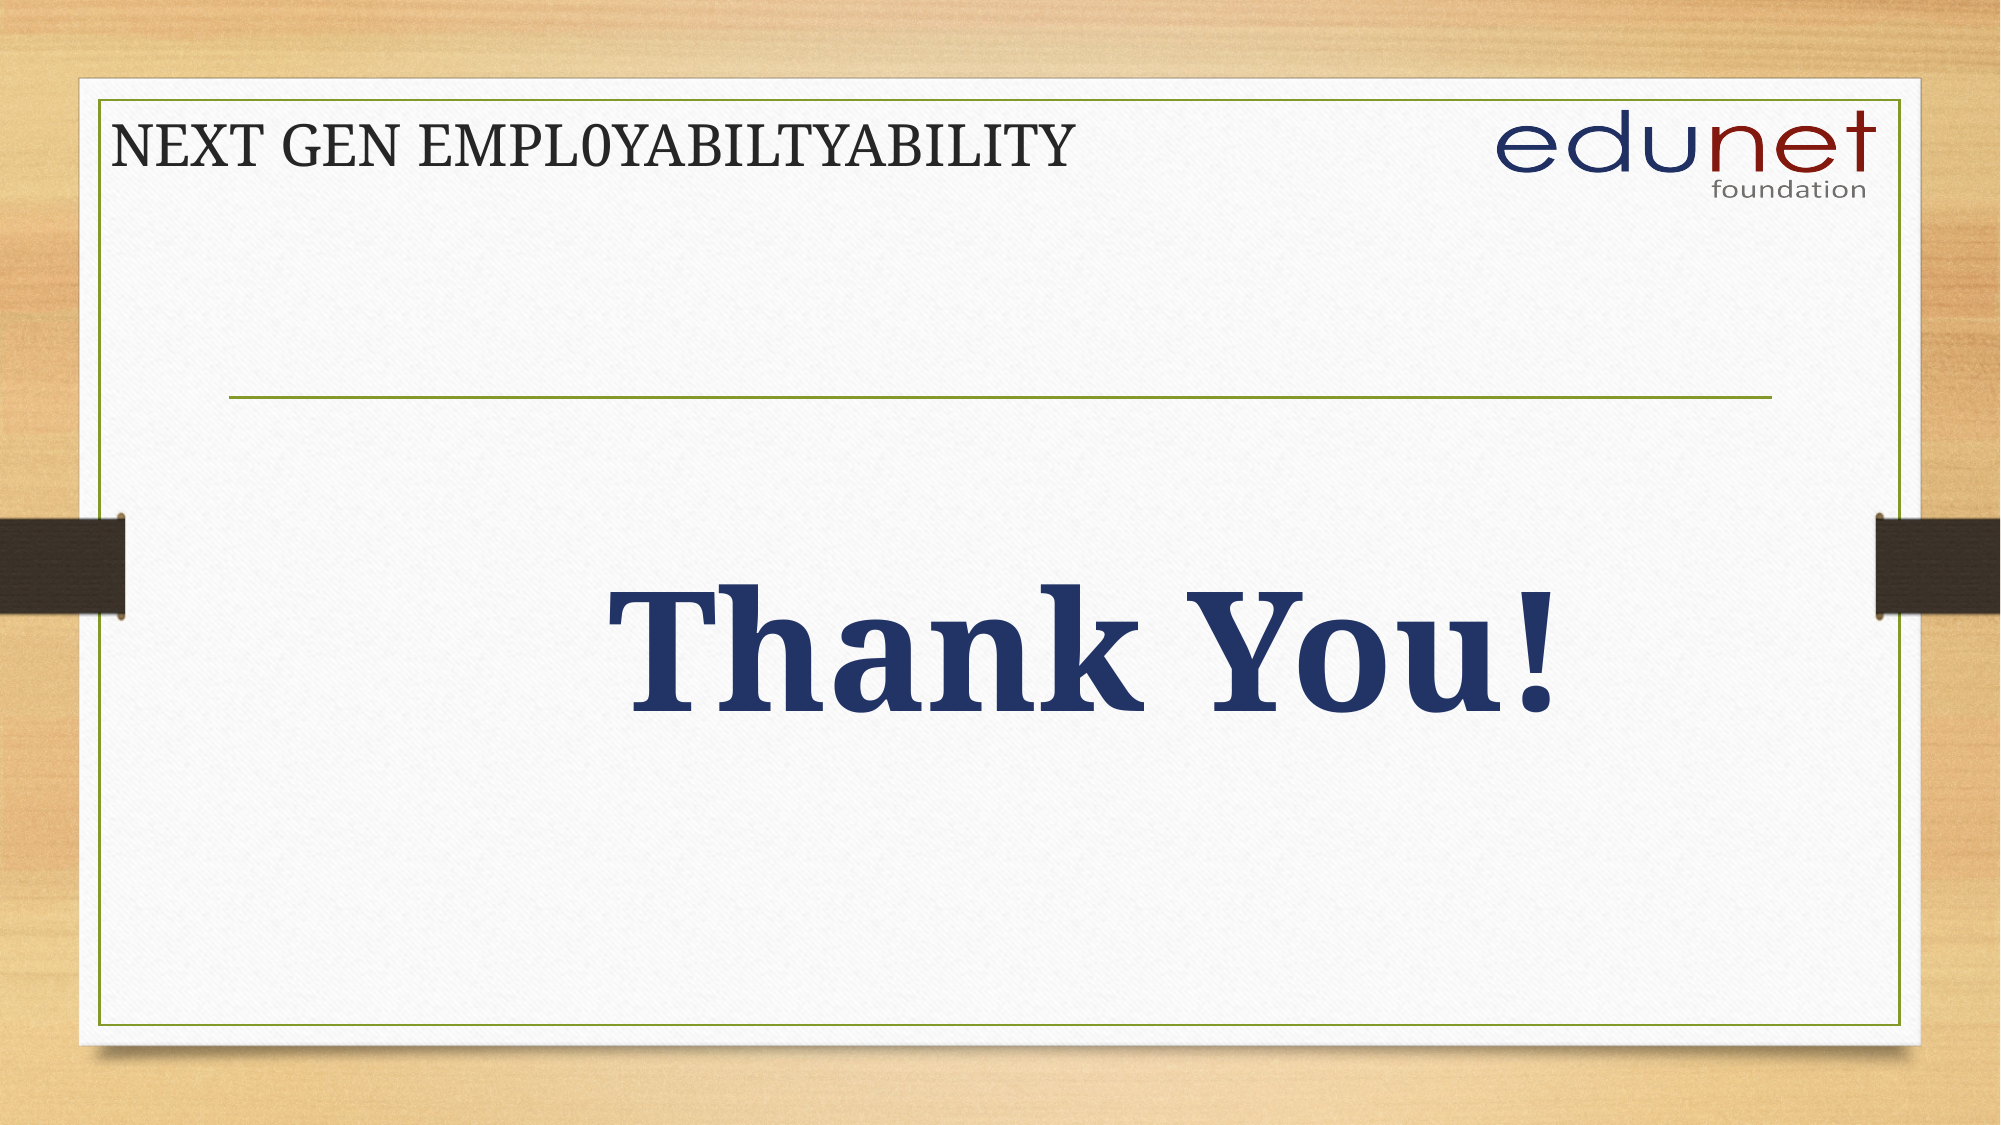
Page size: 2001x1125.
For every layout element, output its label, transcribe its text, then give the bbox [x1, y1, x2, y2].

text_box Thank You! [593, 536, 1597, 752]
title NEXT GEN EMPL0YABILTYABILITY [39, 83, 1147, 204]
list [1488, 106, 1880, 204]
picture [0, 0, 2001, 1125]
